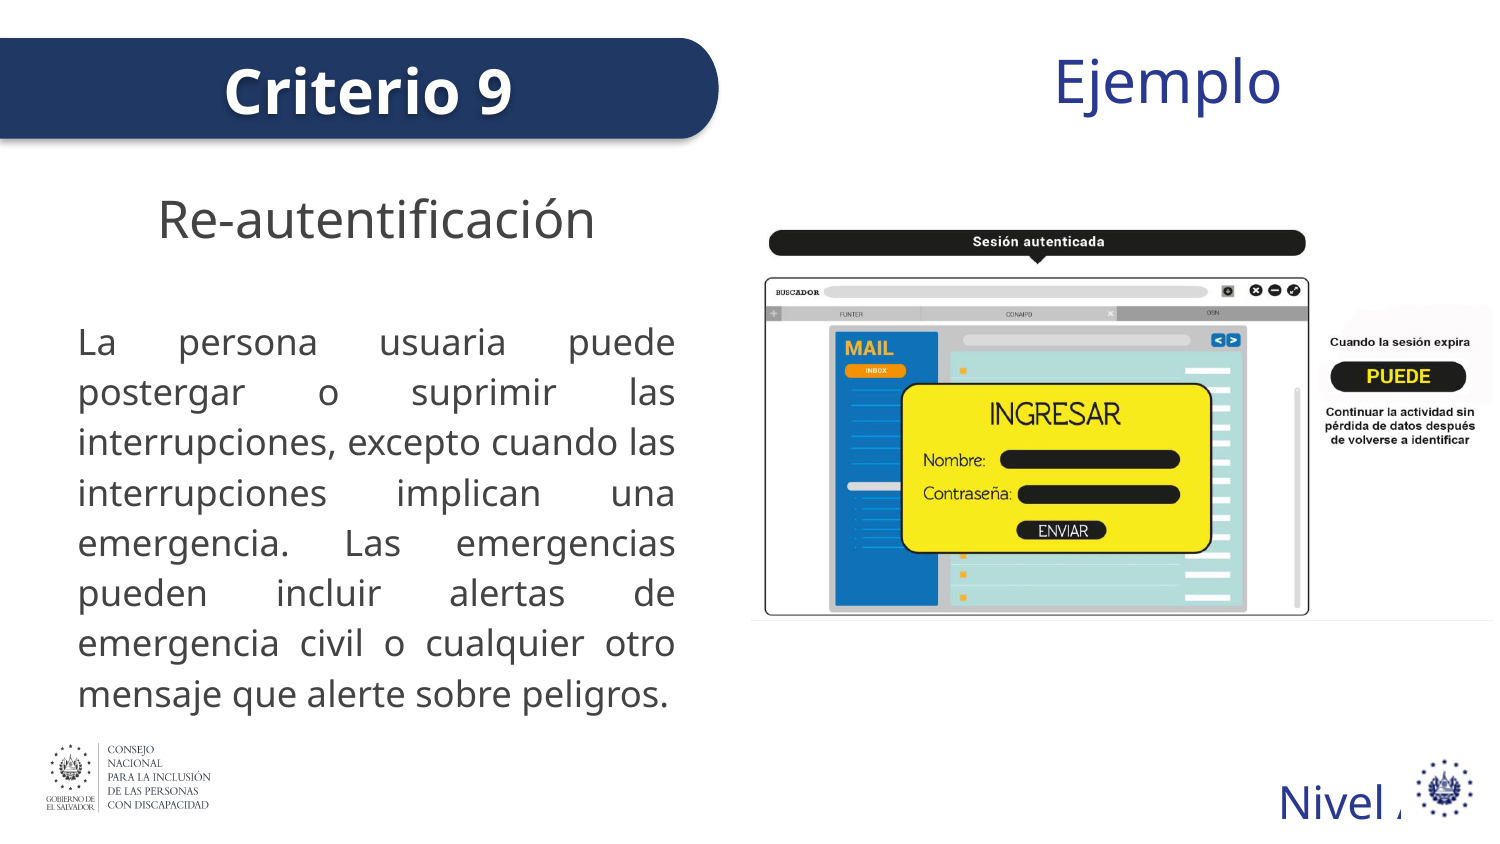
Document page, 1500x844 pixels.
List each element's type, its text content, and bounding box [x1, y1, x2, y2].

text_box Criterio 9 [25, 47, 712, 134]
title Nivel AAA [1245, 748, 1500, 844]
picture [750, 223, 1494, 621]
title Re-autentificación [45, 176, 709, 264]
picture [37, 732, 216, 821]
text_box [0, 38, 701, 139]
title Ejemplo [836, 21, 1500, 131]
list La persona usuaria puede postergar o suprimir las interrupciones, excepto cuando las interrupciones implican una emergencia. Las emergencias pueden incluir alertas de emergencia civil o cualquier otro mensaje que alerte sobre peligros. [62, 264, 692, 763]
picture [1401, 755, 1500, 844]
